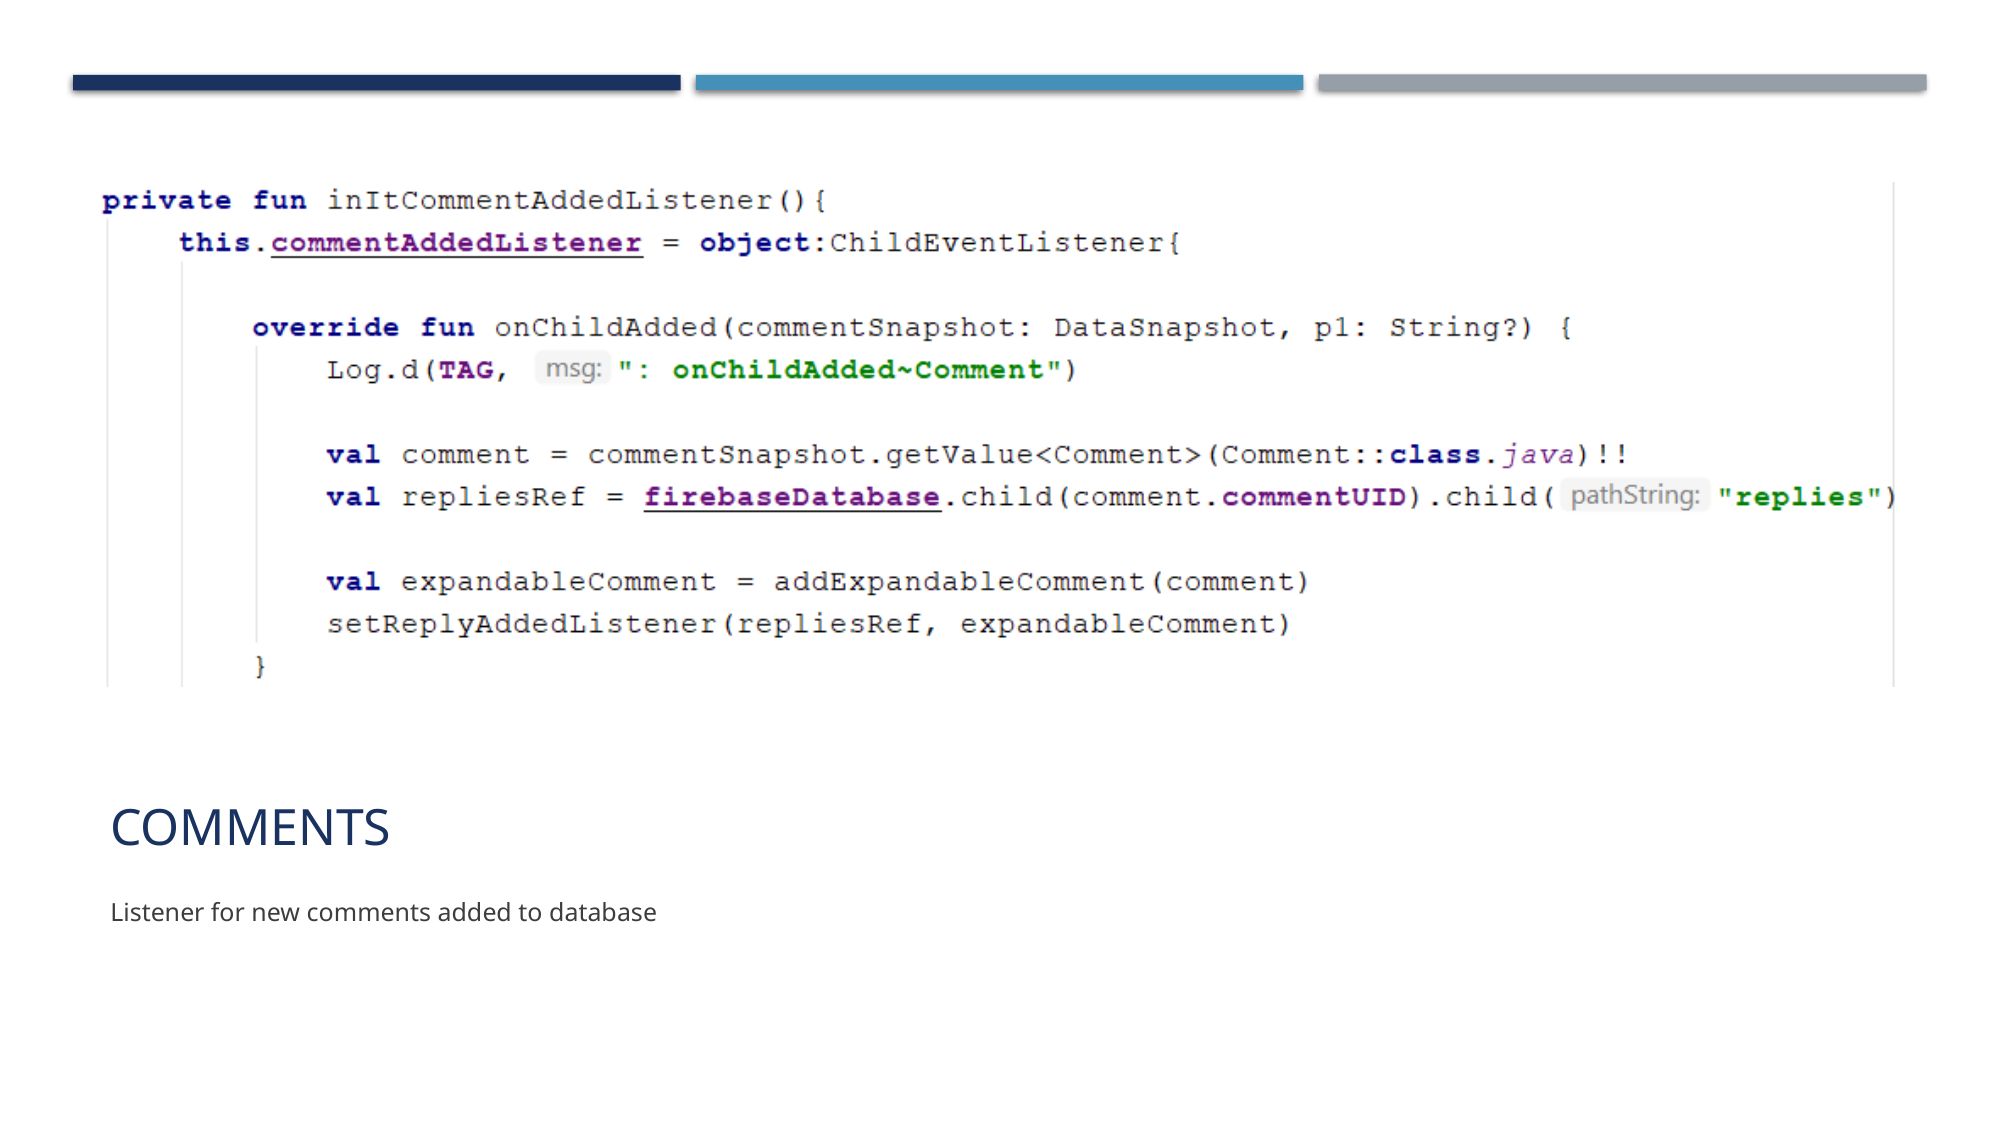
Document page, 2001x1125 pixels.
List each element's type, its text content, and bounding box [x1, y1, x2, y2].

list Listener for new comments added to database [95, 862, 1905, 962]
title COMMENTS [95, 769, 1905, 862]
picture [94, 181, 1906, 688]
